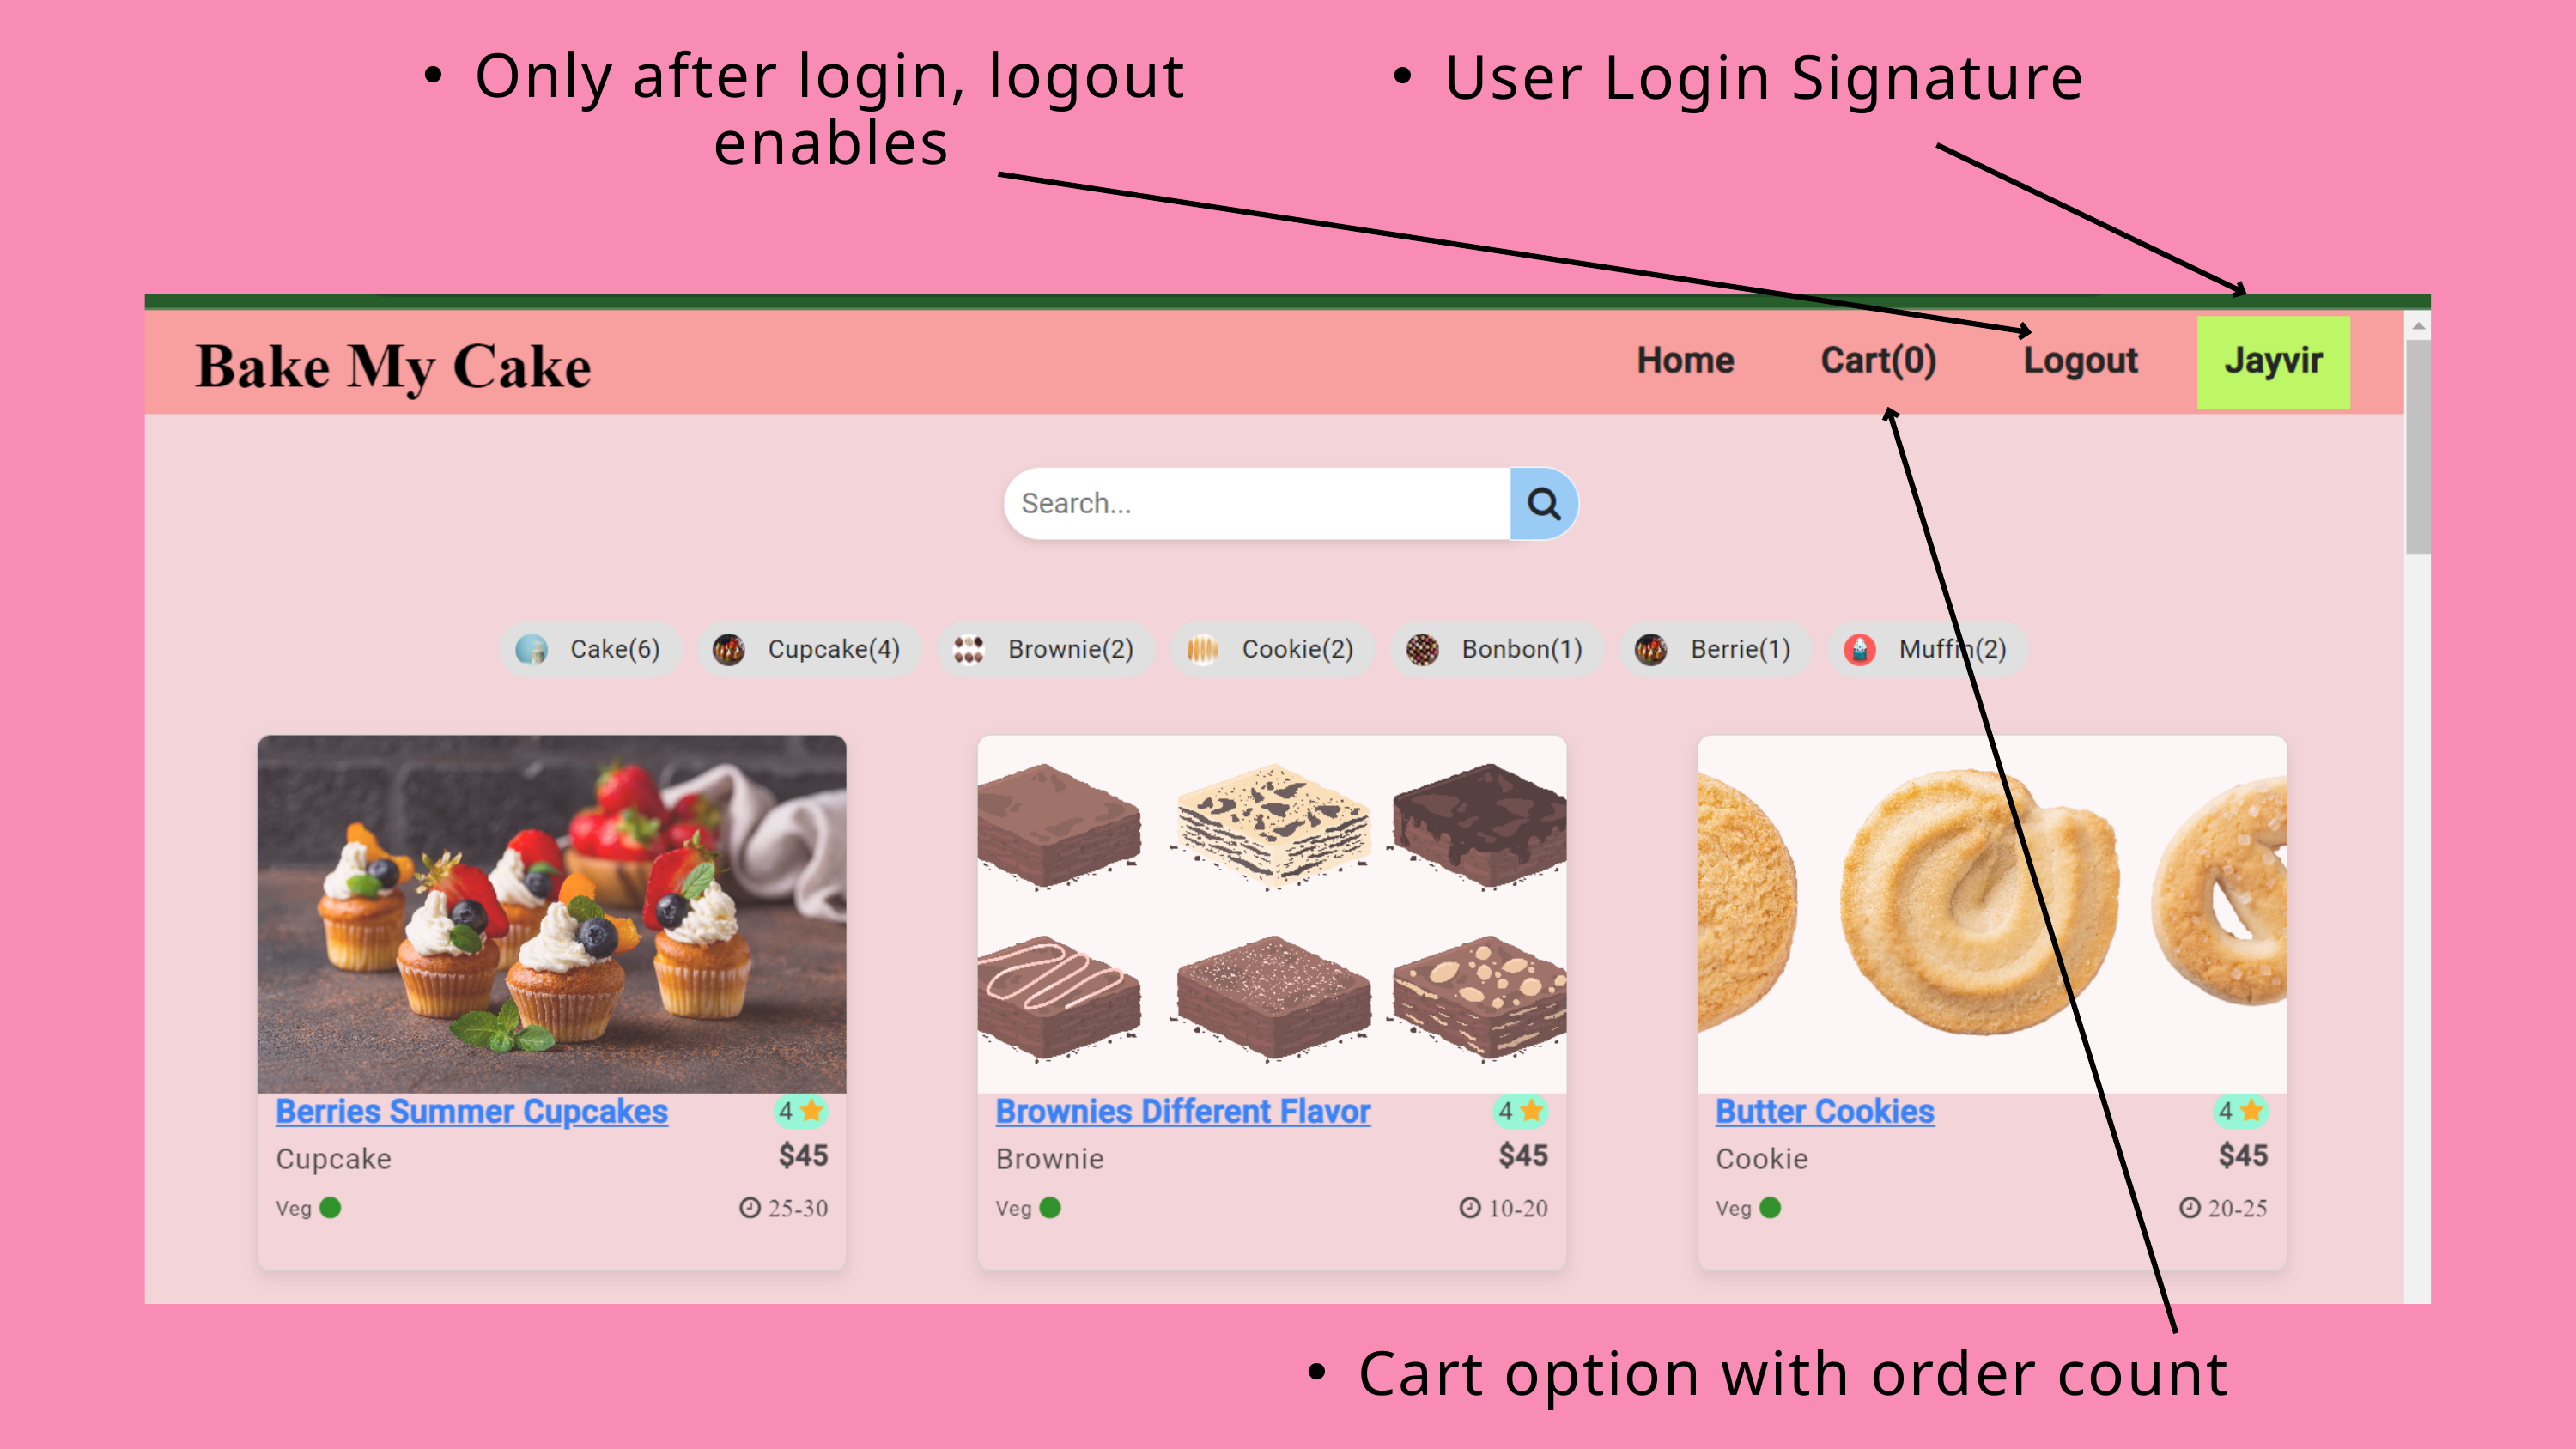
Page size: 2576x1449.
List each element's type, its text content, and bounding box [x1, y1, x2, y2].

text_box [1936, 144, 2247, 296]
text_box Only after login, logout enables [354, 42, 1206, 177]
text_box User Login Signature [1287, 44, 2139, 112]
text_box [1016, 177, 2032, 338]
text_box [1884, 406, 2177, 1334]
text_box Cart option with order count [1103, 1339, 2383, 1408]
text_box [144, 294, 2432, 1304]
